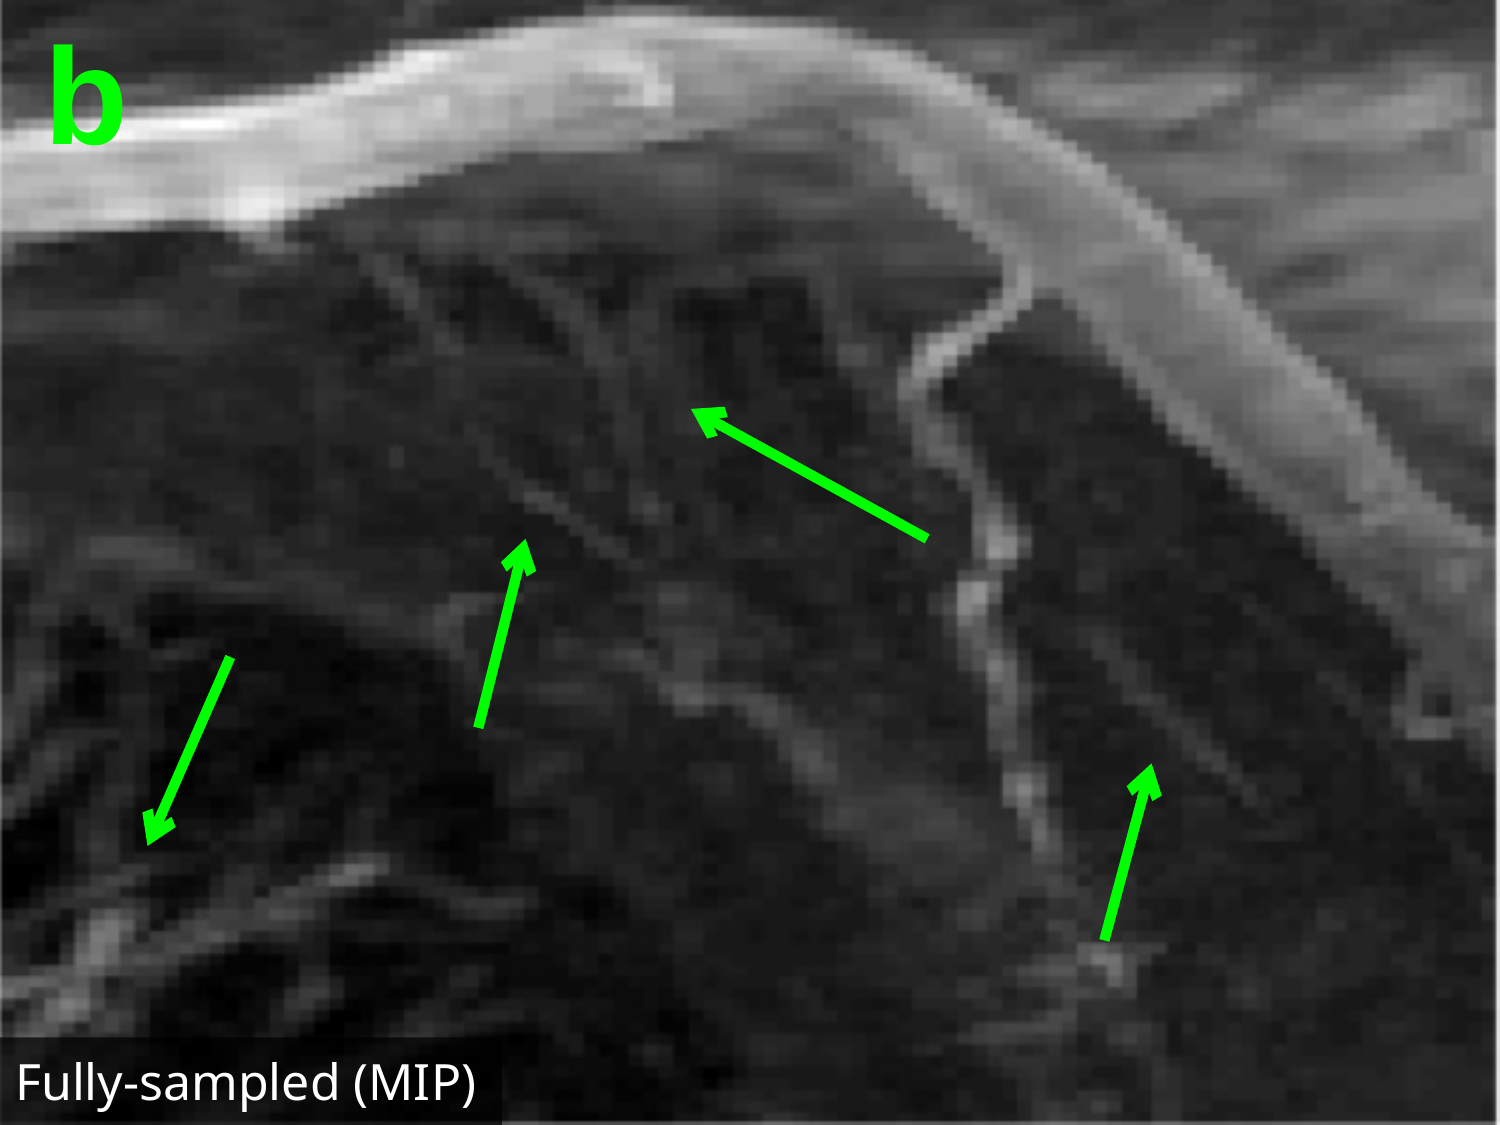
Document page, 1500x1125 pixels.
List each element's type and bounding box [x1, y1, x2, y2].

text_box [690, 408, 928, 540]
text_box [477, 538, 526, 729]
picture [0, 0, 1500, 1125]
text_box [147, 656, 231, 847]
text_box [1104, 762, 1152, 941]
